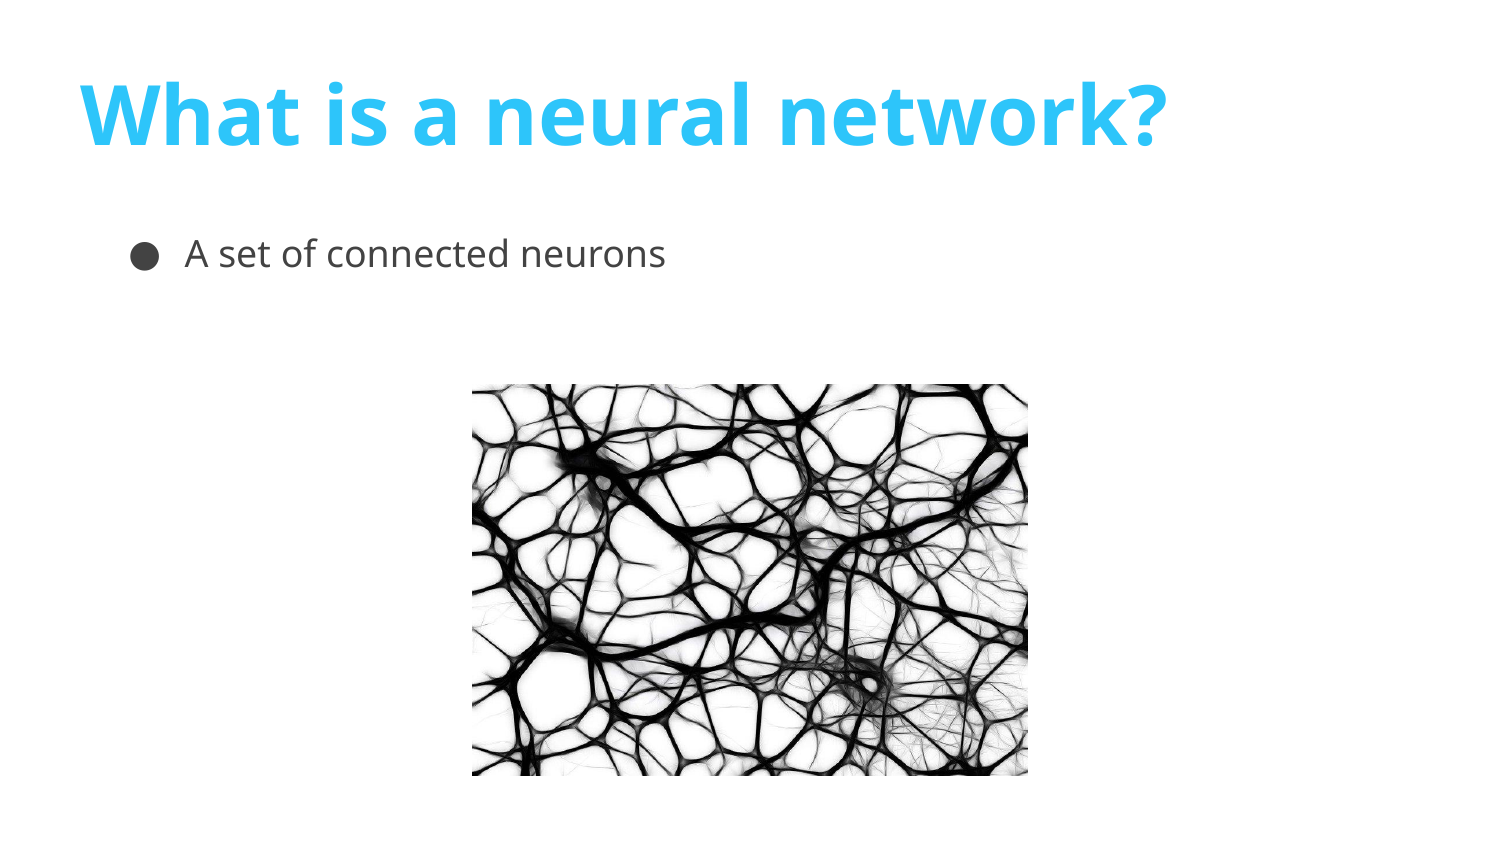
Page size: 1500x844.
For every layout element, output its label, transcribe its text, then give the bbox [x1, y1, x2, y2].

title What is a neural network? [64, 42, 1463, 182]
subtitle A set of connected neurons [94, 207, 1356, 283]
picture [472, 384, 1028, 777]
